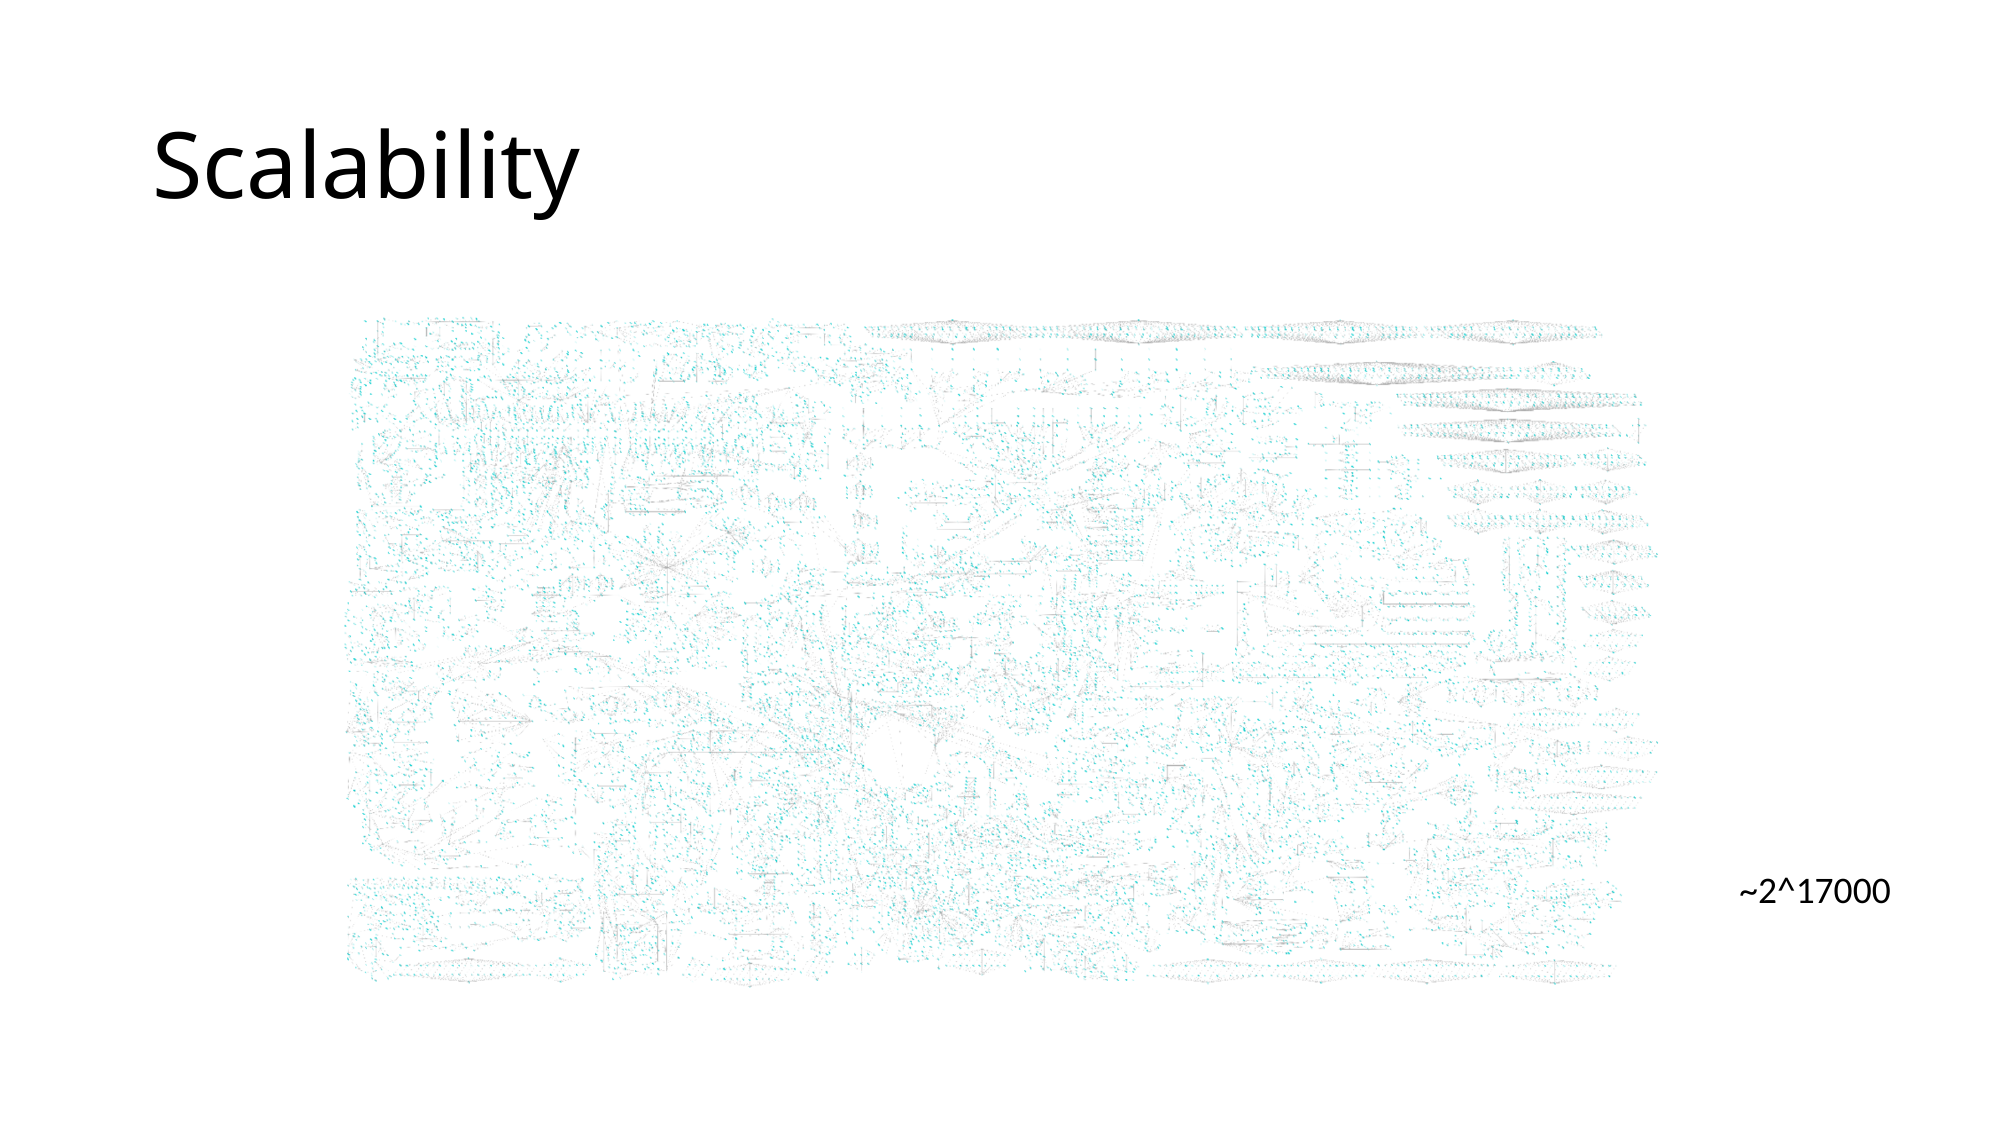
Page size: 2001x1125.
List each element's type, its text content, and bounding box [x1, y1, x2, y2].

title Scalability [137, 59, 1863, 278]
text_box ~2^17000 [1724, 859, 1906, 919]
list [333, 299, 1666, 1014]
